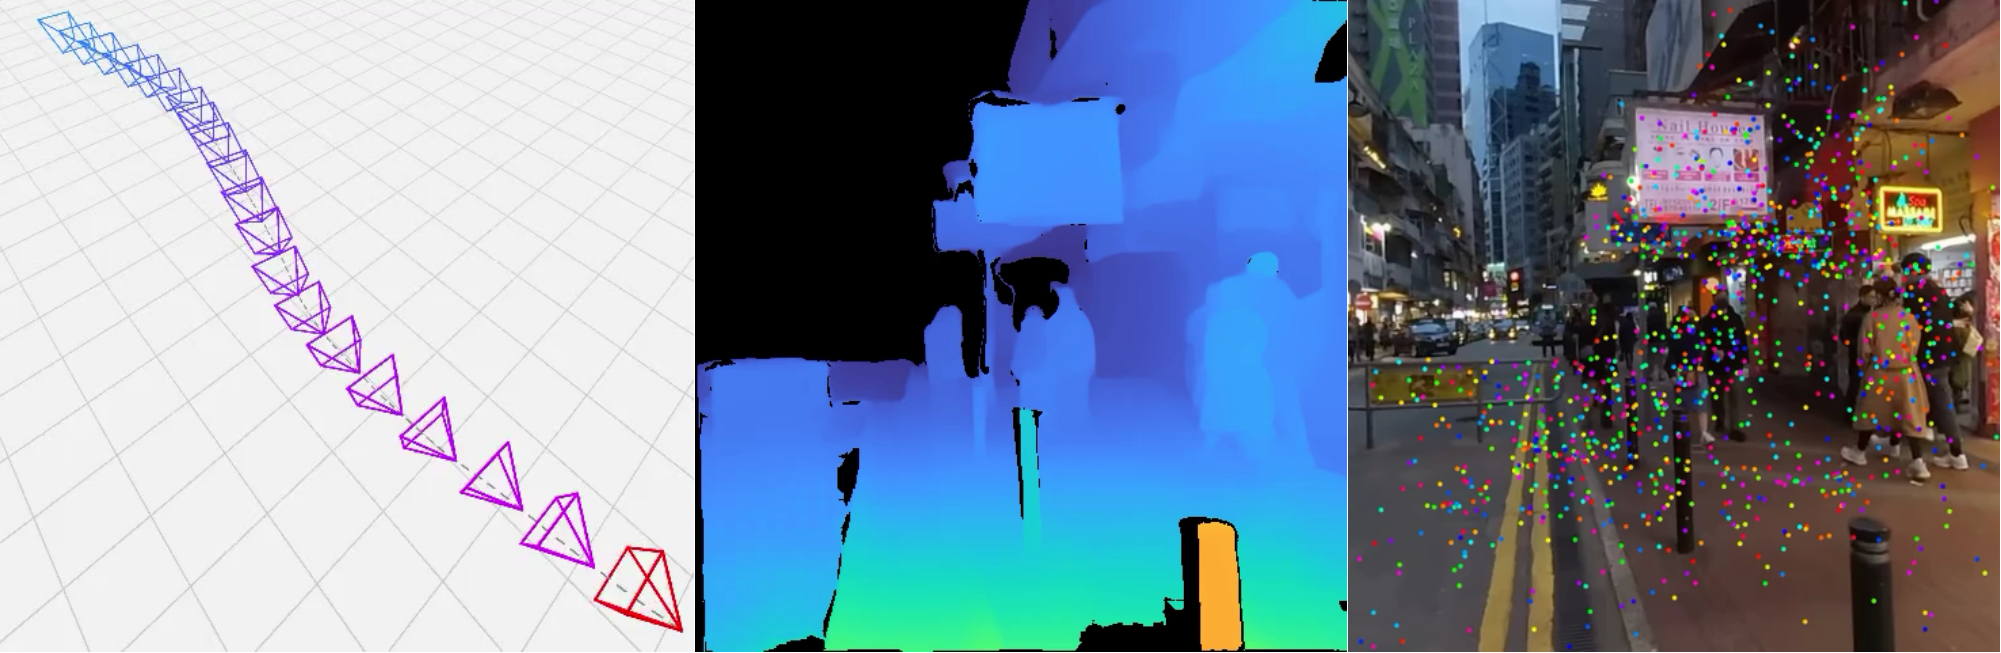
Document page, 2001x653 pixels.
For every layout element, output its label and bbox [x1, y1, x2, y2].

text_box [695, 0, 1347, 653]
text_box [0, 0, 695, 653]
text_box [1347, 0, 2000, 653]
